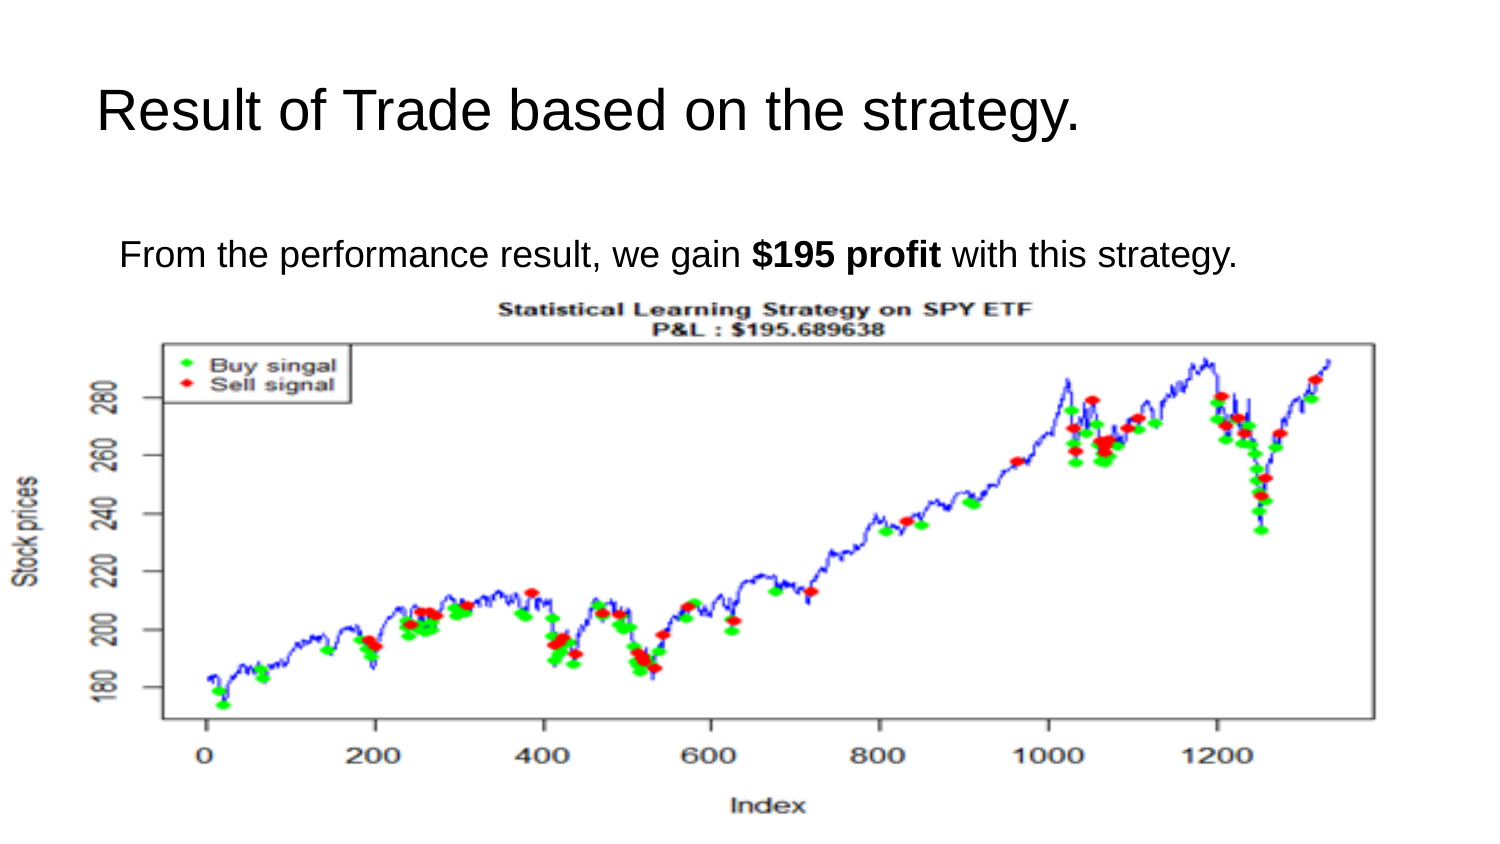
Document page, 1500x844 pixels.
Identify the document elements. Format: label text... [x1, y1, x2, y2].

picture [0, 293, 1459, 844]
title Result of Trade based on the strategy. [81, 57, 1315, 209]
list From the performance result, we gain $195 profit with this strategy. [104, 208, 1396, 292]
